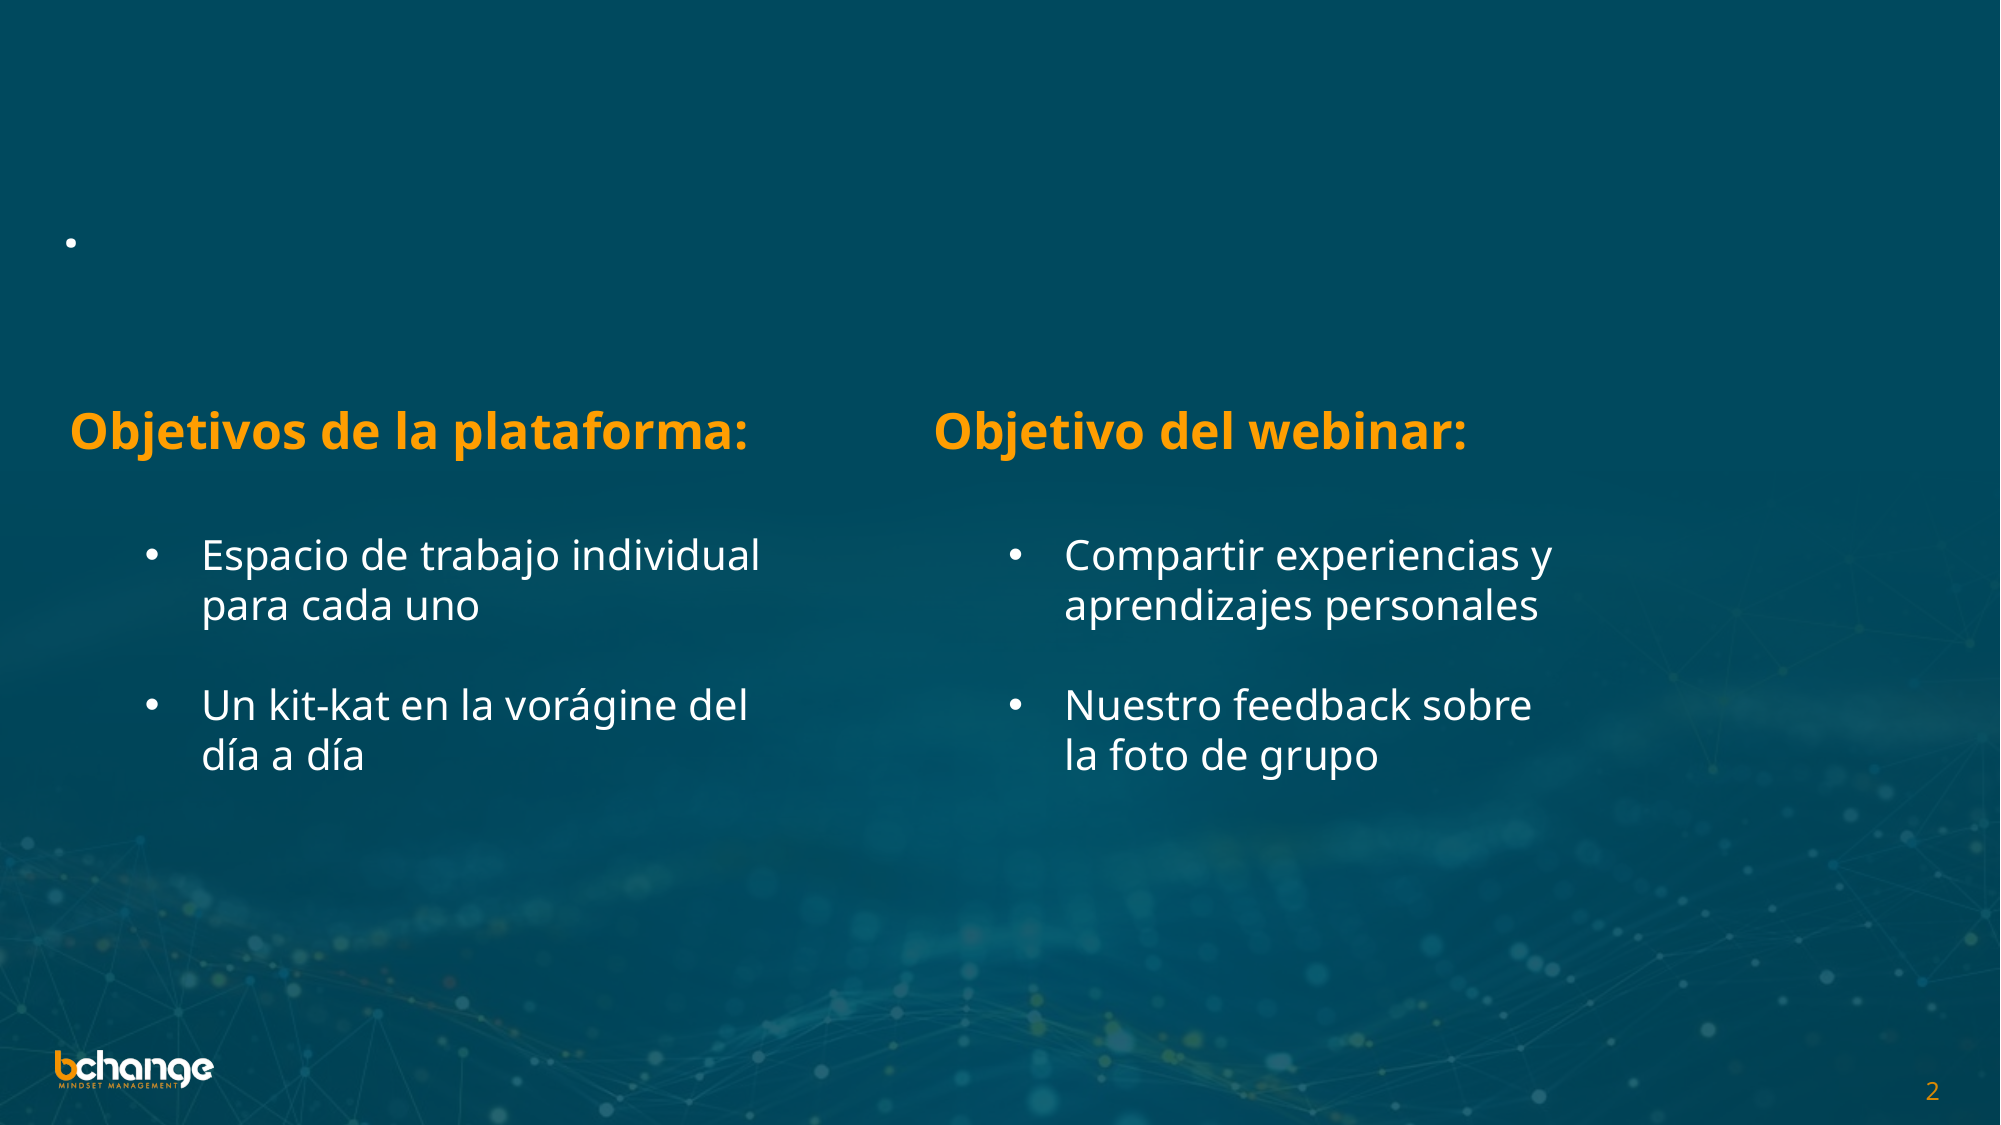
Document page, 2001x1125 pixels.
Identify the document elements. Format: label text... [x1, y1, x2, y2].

text_box . [49, 184, 2000, 267]
picture [56, 1050, 142, 1083]
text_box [0, 447, 2000, 1125]
picture [145, 1059, 213, 1087]
text_box Objetivo del webinar: Compartir experiencias y aprendizajes personales Nuestro feedback sobre la foto de grupo [918, 391, 1592, 447]
text_box Objetivos de la plataforma: Espacio de trabajo individual para cada uno Un kit-kat en la vorágine del día a día [55, 391, 798, 447]
